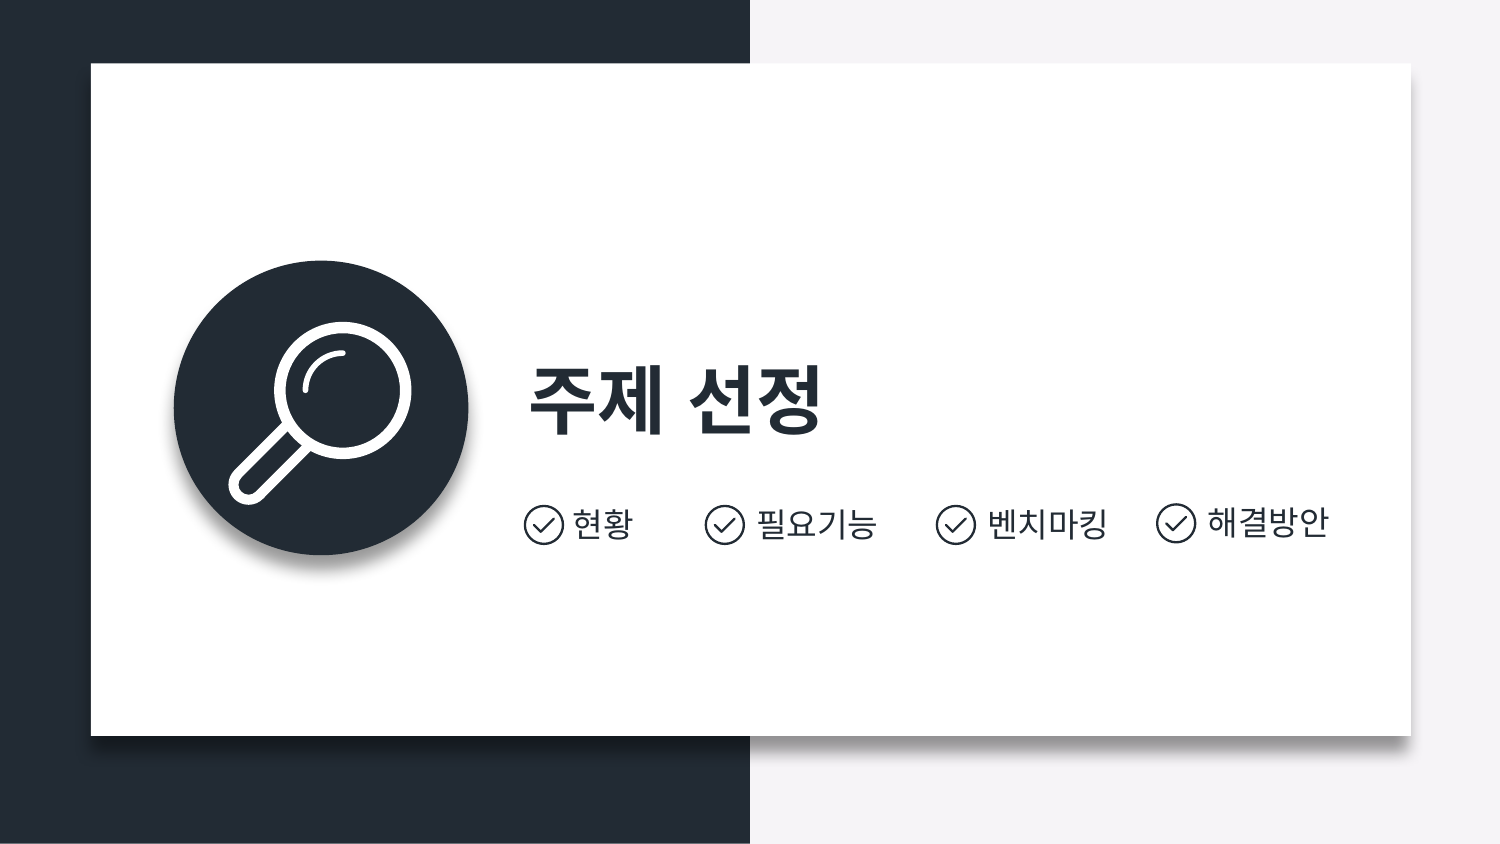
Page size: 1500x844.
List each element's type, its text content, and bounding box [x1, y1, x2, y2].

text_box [1156, 495, 1350, 551]
text_box 주제 선정 [513, 346, 841, 452]
text_box [172, 259, 470, 557]
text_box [523, 496, 647, 553]
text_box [228, 321, 412, 505]
text_box [90, 62, 1412, 737]
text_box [704, 496, 898, 553]
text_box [935, 496, 1130, 553]
